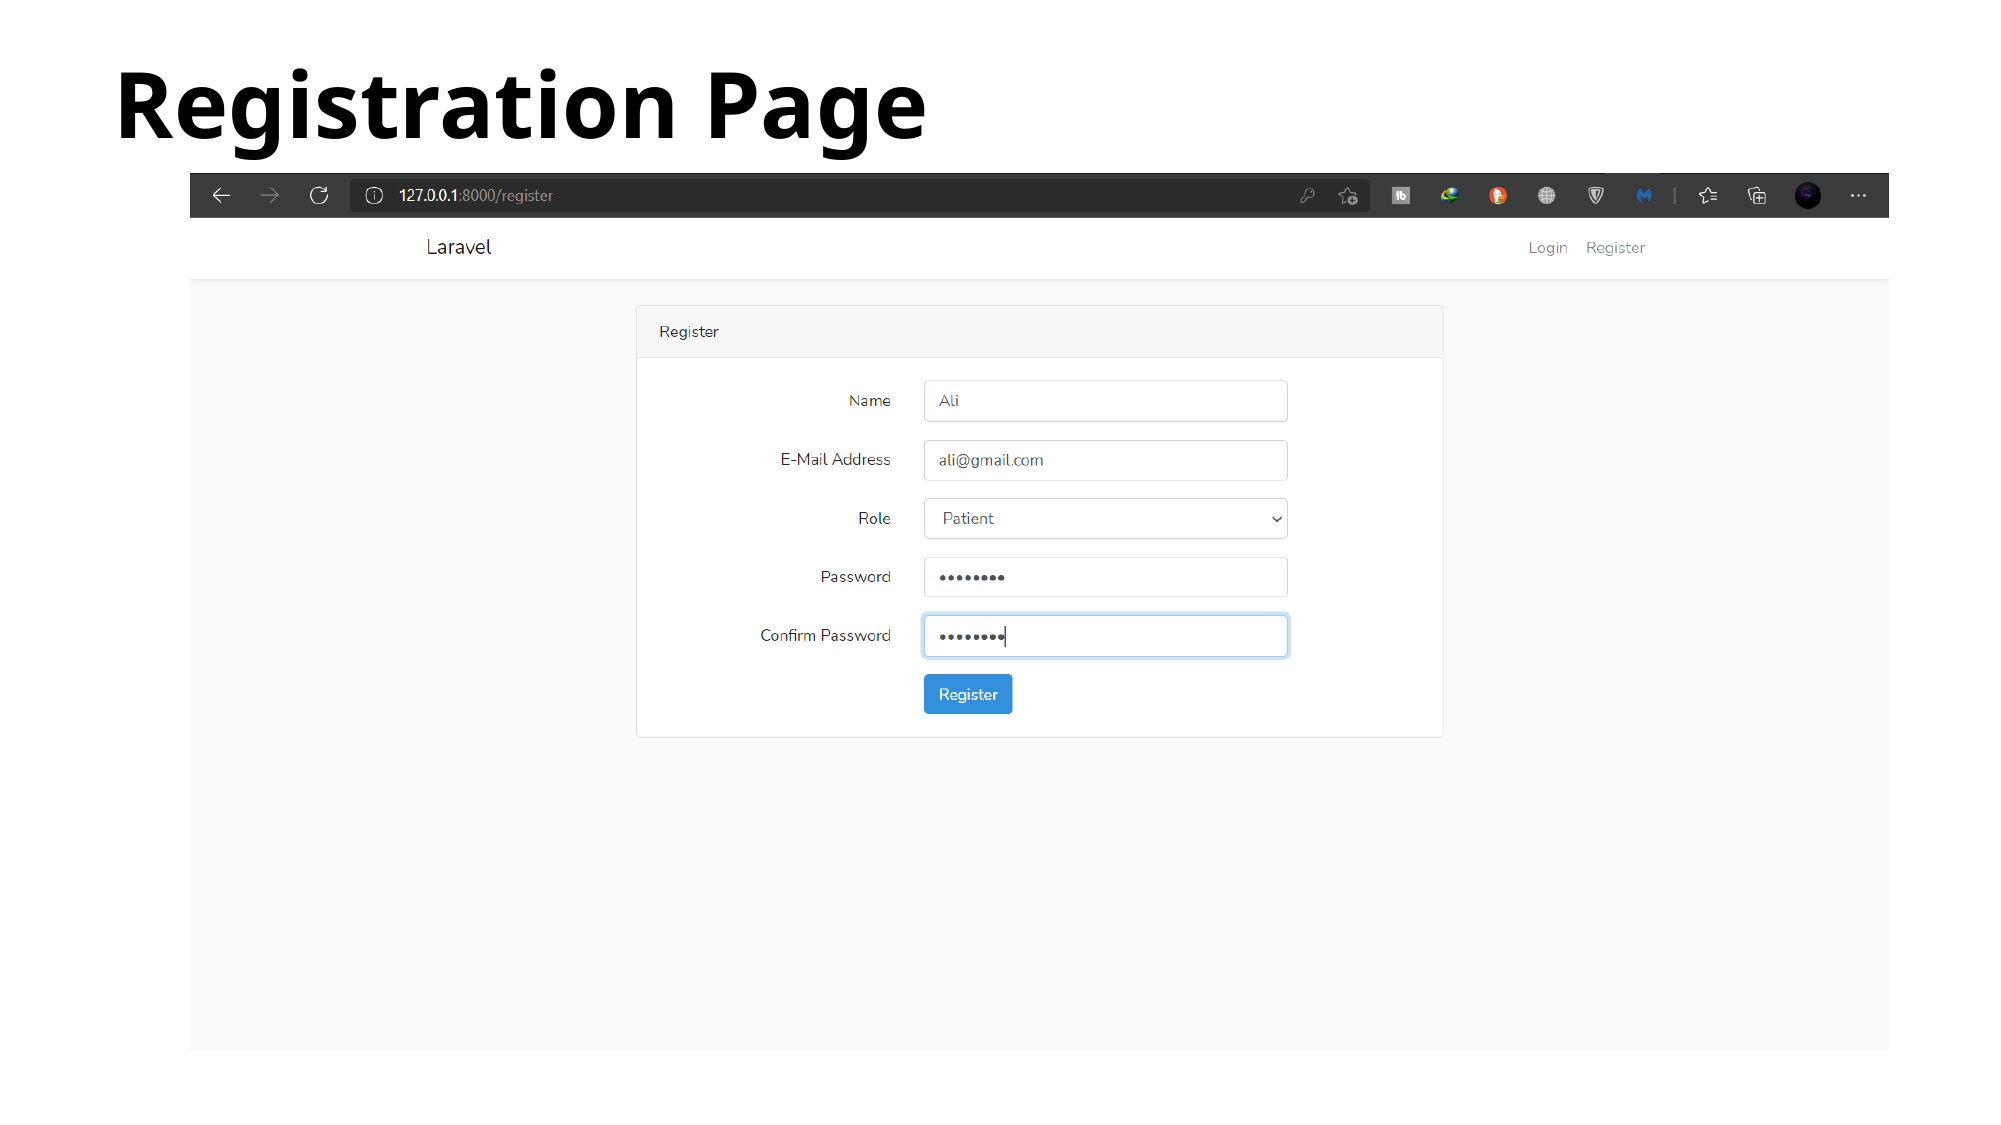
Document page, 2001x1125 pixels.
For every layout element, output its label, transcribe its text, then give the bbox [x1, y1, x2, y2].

title Registration Page [98, 0, 1824, 218]
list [190, 173, 1889, 1050]
